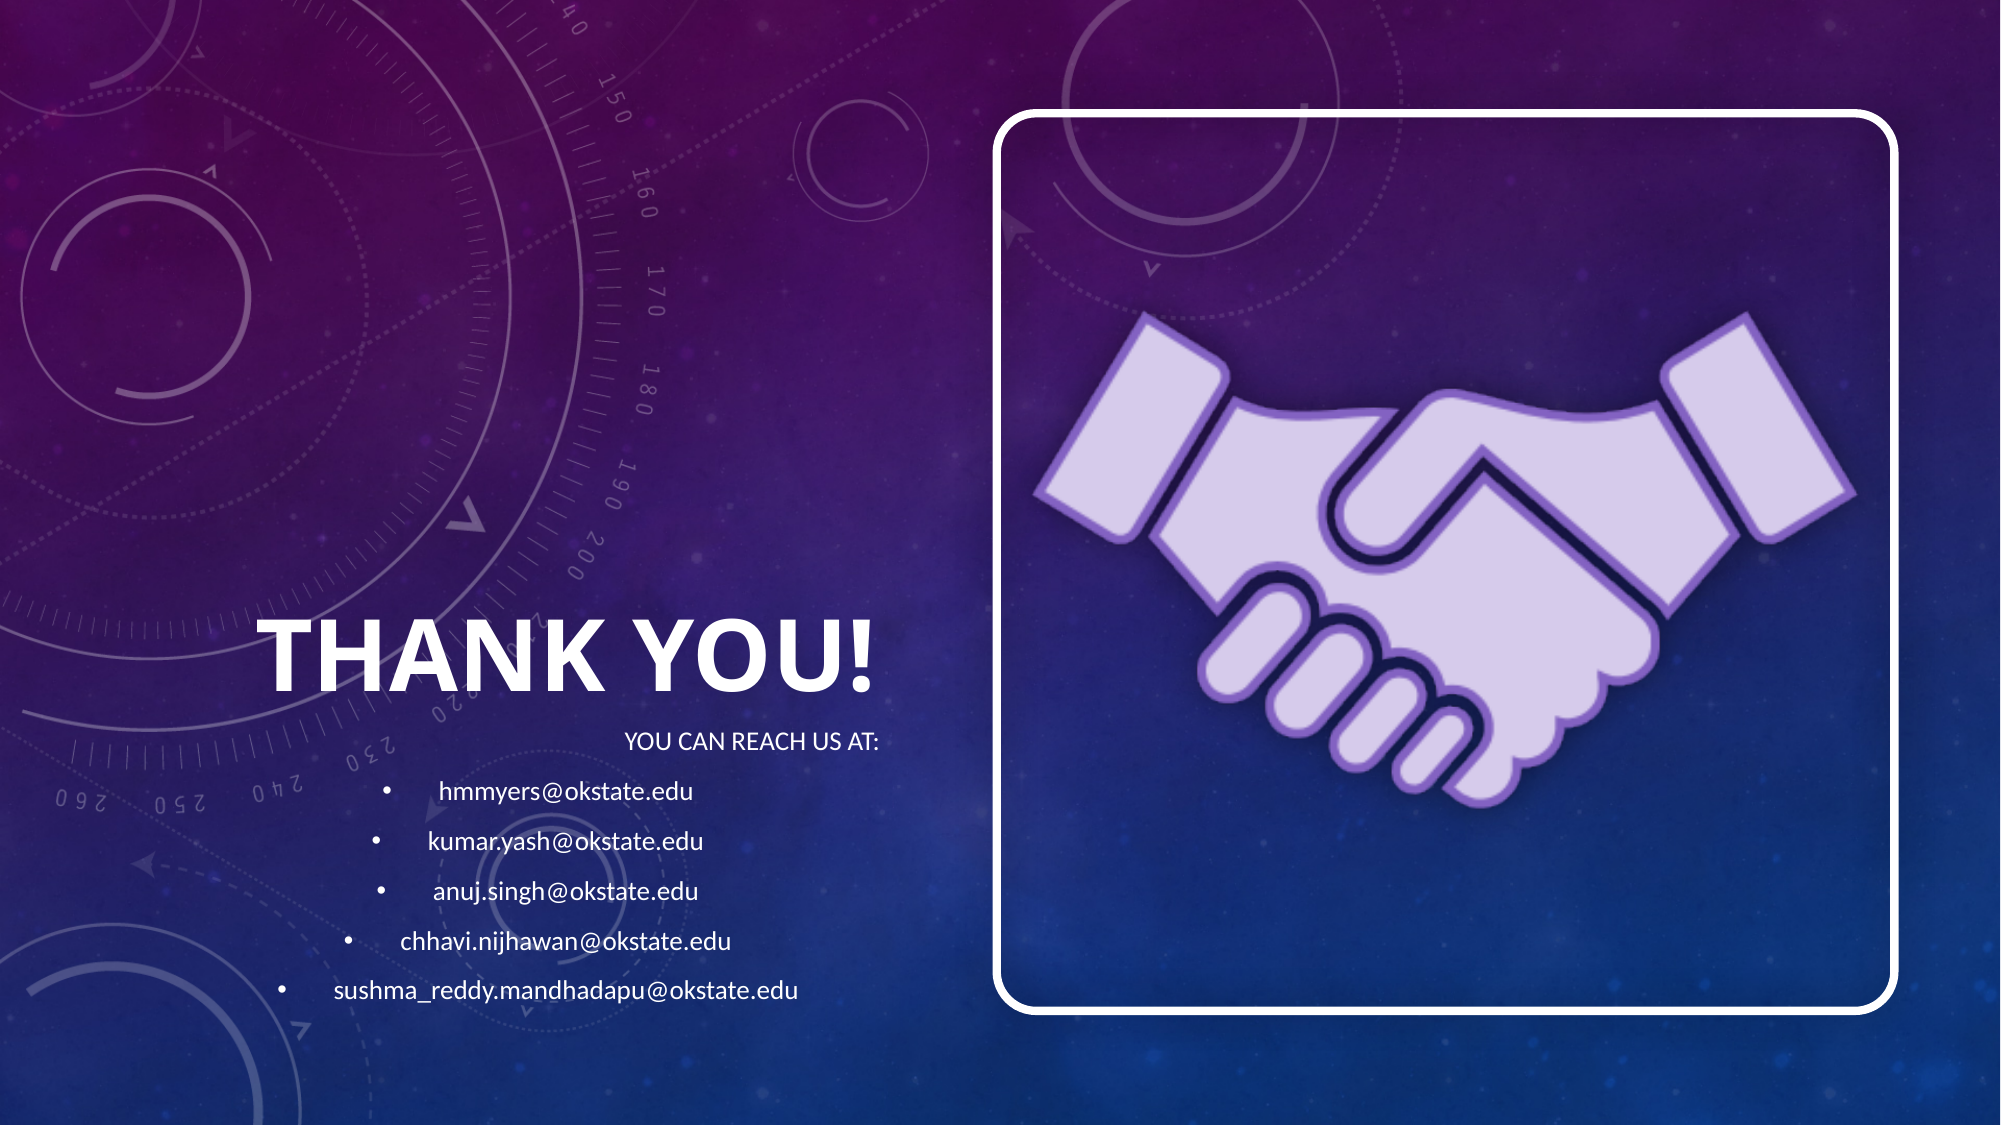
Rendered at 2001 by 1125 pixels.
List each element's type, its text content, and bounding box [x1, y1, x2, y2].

title Thank You! [105, 104, 892, 719]
picture [0, 0, 2001, 1125]
subtitle You can reach us at: hmmyers@okstate.edu kumar.yash@okstate.edu anuj.singh@okstate.edu chhavi.nijhawan@okstate.edu sushma_reddy.mandhadapu@okstate.edu [105, 719, 896, 1021]
